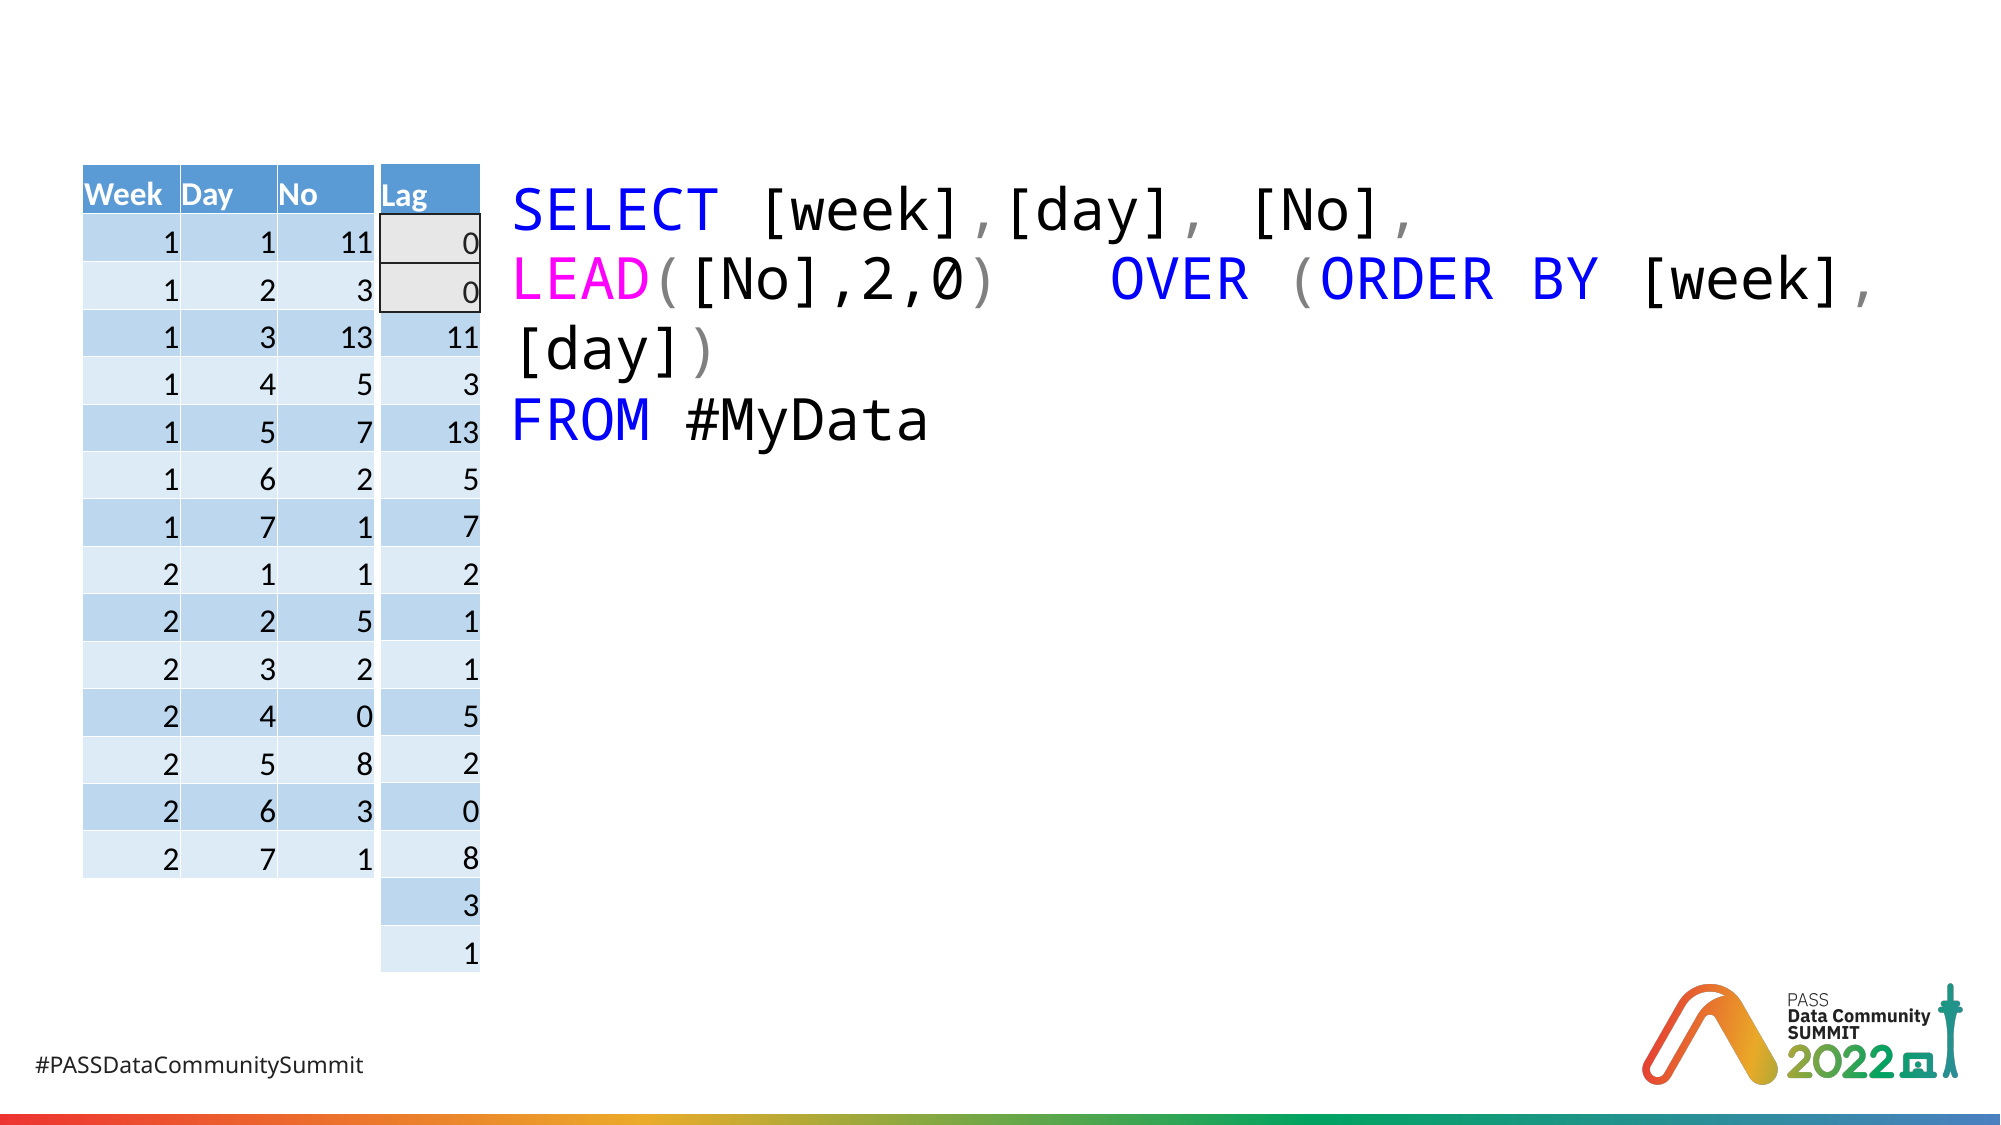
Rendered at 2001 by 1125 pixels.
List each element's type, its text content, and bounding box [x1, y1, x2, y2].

table_cell 3 [278, 784, 374, 830]
table_cell 1 [83, 262, 180, 309]
table_cell 2 [83, 689, 180, 736]
table_header No [278, 165, 374, 213]
table_cell 1 [181, 547, 277, 593]
table_cell 3 [181, 310, 277, 356]
table_cell 2 [83, 594, 180, 641]
table_cell 2 [278, 642, 374, 688]
table_cell 5 [181, 405, 277, 451]
table_cell 5 [381, 689, 480, 735]
table_cell 5 [278, 594, 374, 641]
table_cell 0 [381, 783, 480, 830]
table_cell 1 [181, 214, 277, 261]
table_cell 1 [278, 831, 374, 878]
table_cell 2 [83, 831, 180, 878]
table_cell 5 [278, 357, 374, 404]
table_cell 3 [381, 878, 480, 925]
table_cell 1 [381, 926, 480, 972]
picture [1642, 983, 1963, 1085]
table_cell 2 [278, 452, 374, 498]
table_cell 8 [381, 831, 480, 877]
table_cell 13 [278, 310, 374, 356]
table_cell 0 [278, 689, 374, 736]
table_cell 1 [83, 357, 180, 404]
table_cell 1 [278, 547, 374, 593]
table_cell 1 [83, 405, 180, 451]
table_cell 2 [181, 594, 277, 641]
table_cell 7 [181, 831, 277, 878]
table_cell 2 [381, 547, 480, 593]
table_cell 3 [278, 262, 374, 309]
table_cell 2 [83, 547, 180, 593]
table_cell 8 [278, 737, 374, 783]
table_cell 3 [381, 357, 480, 404]
table_cell 1 [83, 499, 180, 546]
table_cell 7 [278, 405, 374, 451]
table_cell 1 [83, 452, 180, 498]
table_cell 7 [181, 499, 277, 546]
table_cell 1 [83, 310, 180, 356]
text_box SELECT [week],[day], [No], LEAD([No],2,0) OVER (ORDER BY [week],[day]) FROM #MyData [495, 164, 1950, 459]
table_cell 6 [181, 784, 277, 830]
table_cell 2 [83, 784, 180, 830]
table_cell 4 [181, 357, 277, 404]
table_header Lag [381, 164, 480, 213]
table_cell 6 [181, 452, 277, 498]
table_cell 2 [83, 737, 180, 783]
table_cell 11 [278, 214, 374, 261]
table_cell 2 [83, 642, 180, 688]
table_cell 2 [381, 736, 480, 782]
table_cell 3 [181, 642, 277, 688]
table_cell 0 [381, 264, 479, 311]
table_header 11 [381, 313, 480, 356]
table_cell 1 [278, 499, 374, 546]
table_header 0 [381, 215, 479, 262]
table_cell 4 [181, 689, 277, 736]
table_cell 1 [381, 594, 480, 640]
table_cell 5 [181, 737, 277, 783]
picture [0, 1114, 2000, 1125]
table_header Week [83, 165, 180, 213]
table_cell 2 [181, 262, 277, 309]
table_cell 1 [83, 214, 180, 261]
table_cell 5 [381, 452, 480, 498]
table_header Day [181, 165, 277, 213]
table_cell 13 [381, 405, 480, 451]
table_cell 1 [381, 641, 480, 688]
table_cell 7 [381, 499, 480, 546]
